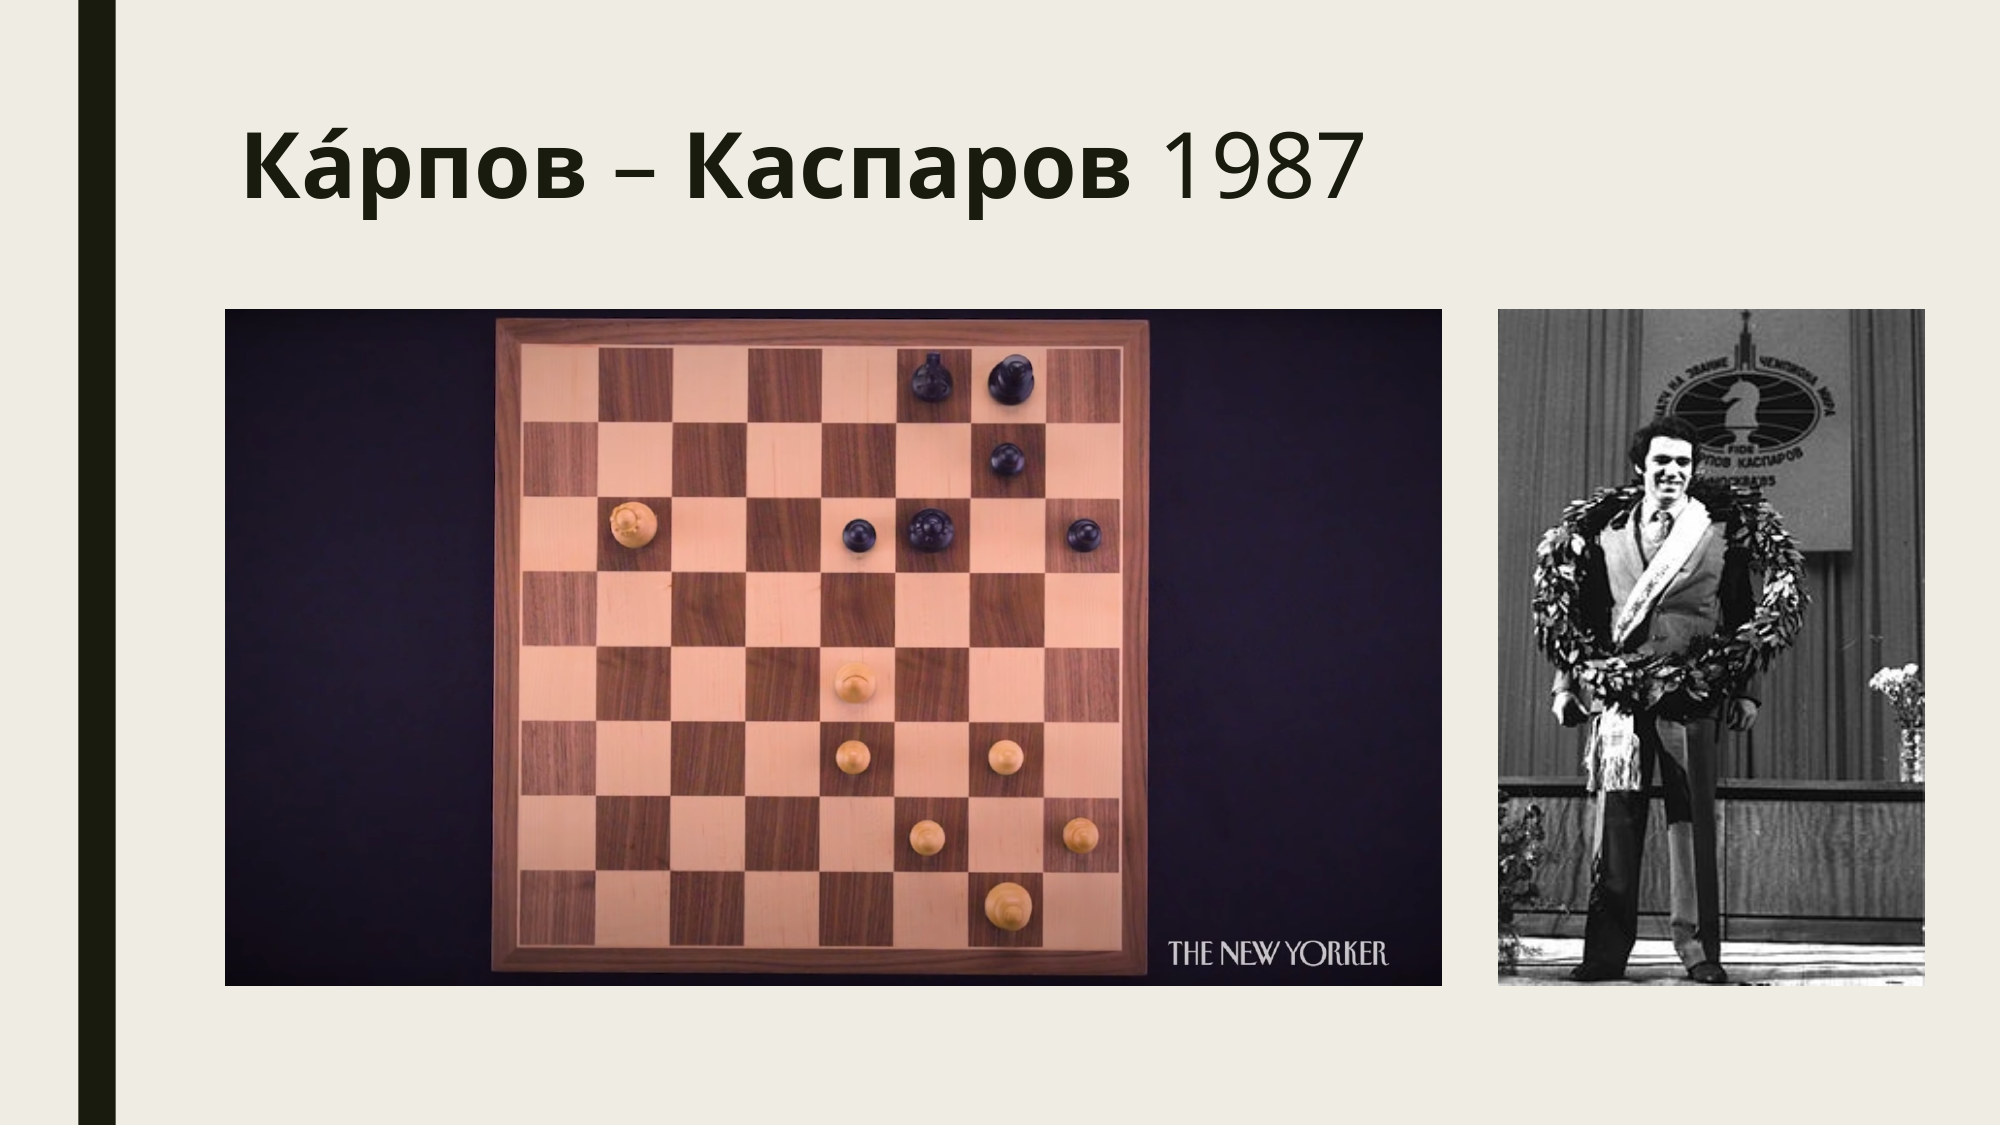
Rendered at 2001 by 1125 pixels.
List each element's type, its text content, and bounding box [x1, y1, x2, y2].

picture [1498, 309, 1925, 986]
text_box Ка́рпов – Каспаров 1987 [225, 112, 1800, 357]
picture [224, 309, 1443, 986]
